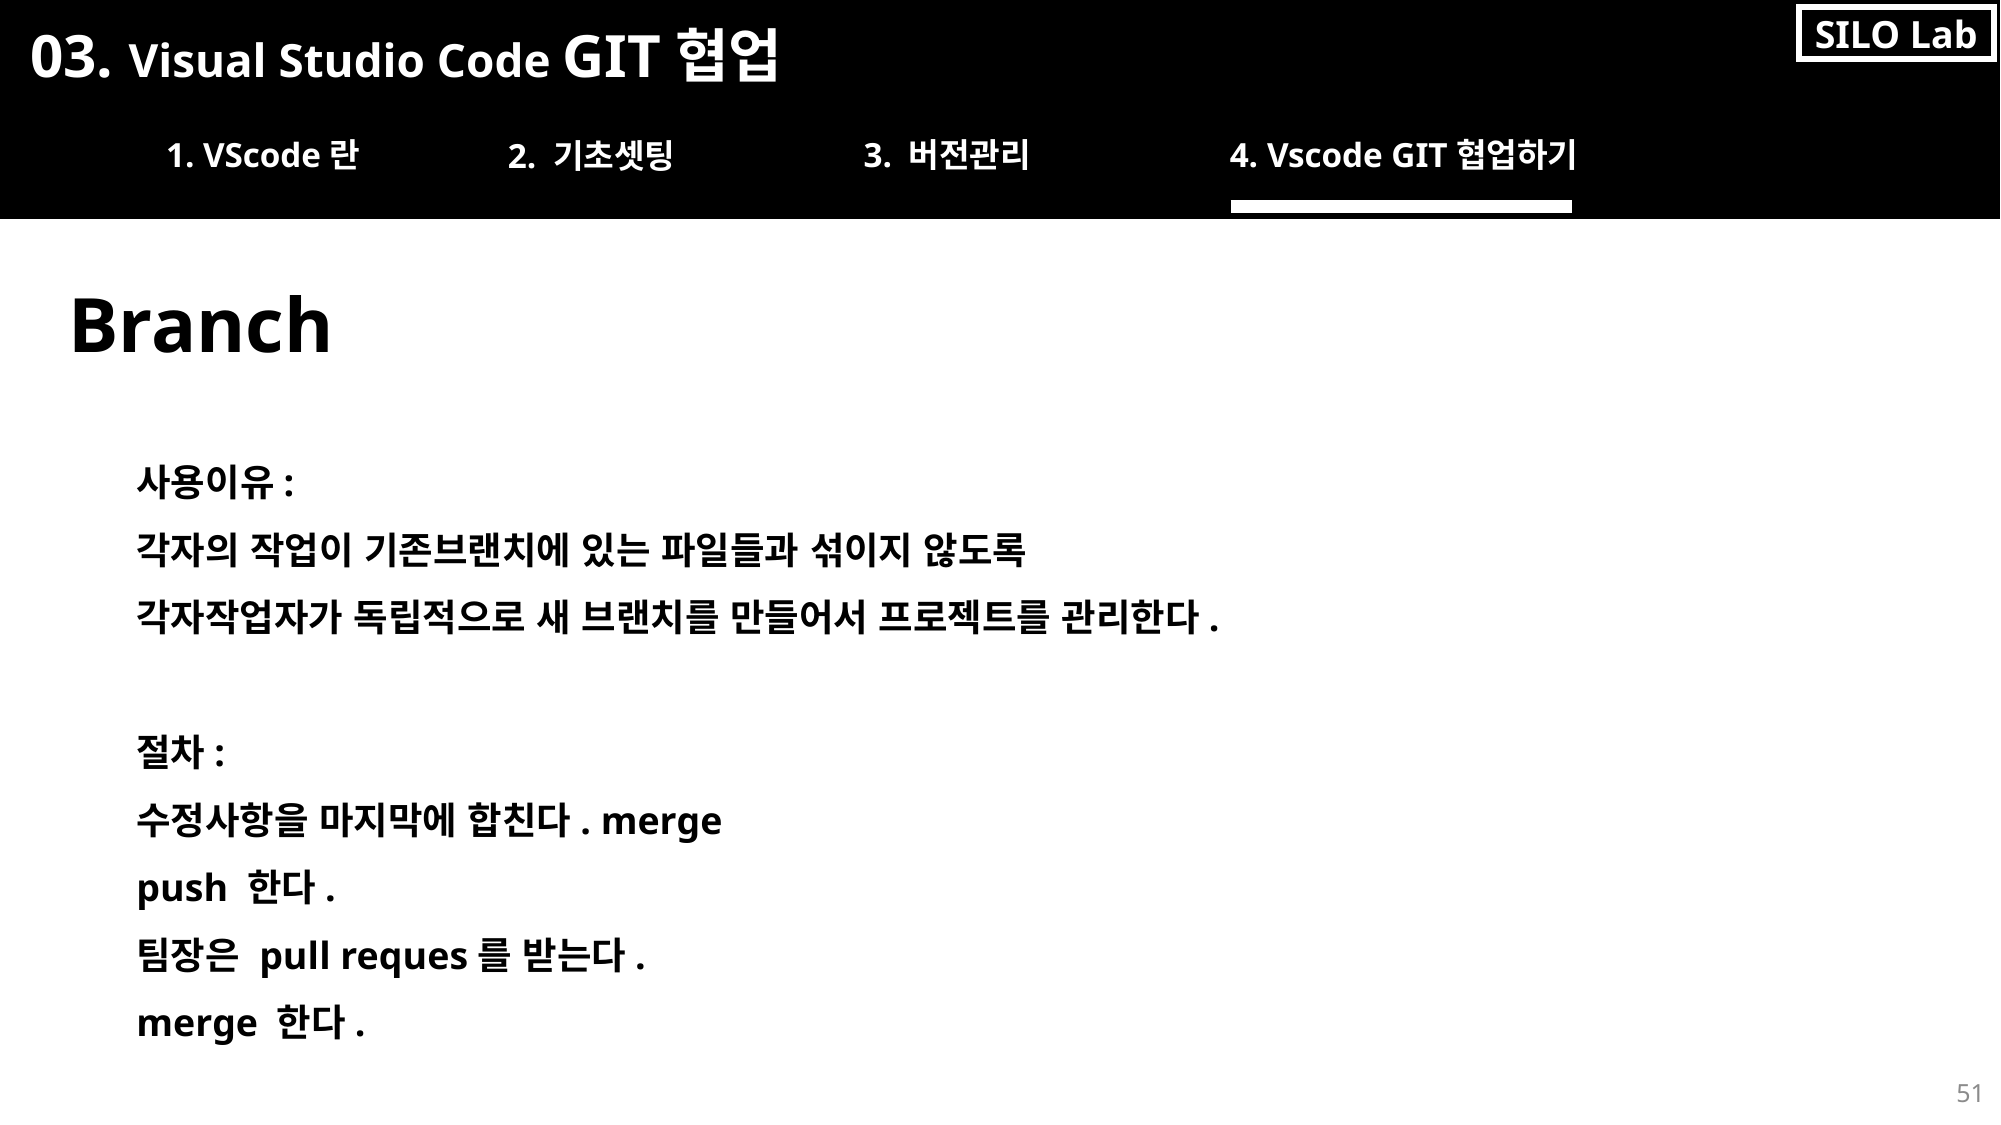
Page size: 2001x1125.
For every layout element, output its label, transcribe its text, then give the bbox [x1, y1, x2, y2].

text_box SILO Lab [1798, 6, 1995, 60]
text_box Branch [40, 270, 361, 376]
text_box 사용이유: 각자의 작업이 기존브랜치에 있는 파일들과 섞이지 않도록 각자작업자가 독립적으로 새 브랜치를 만들어서 프로젝트를 관리한다. 절차: 수정사항을 마지막에 합친다. merge push 한다. 팀장은 pull reques를 받는다. merge 한다. [121, 429, 1834, 1052]
text_box 3. 버전관리 [848, 127, 1152, 182]
text_box 4. Vscode GIT협업하기 [1215, 127, 1632, 182]
text_box [0, 0, 2000, 219]
text_box 03. Visual Studio Code GIT협업 [15, 11, 894, 97]
text_box 1. VScode란 [151, 127, 493, 182]
slide_number 51 [1552, 1064, 2000, 1125]
text_box 2. 기초셋팅 [493, 127, 796, 183]
